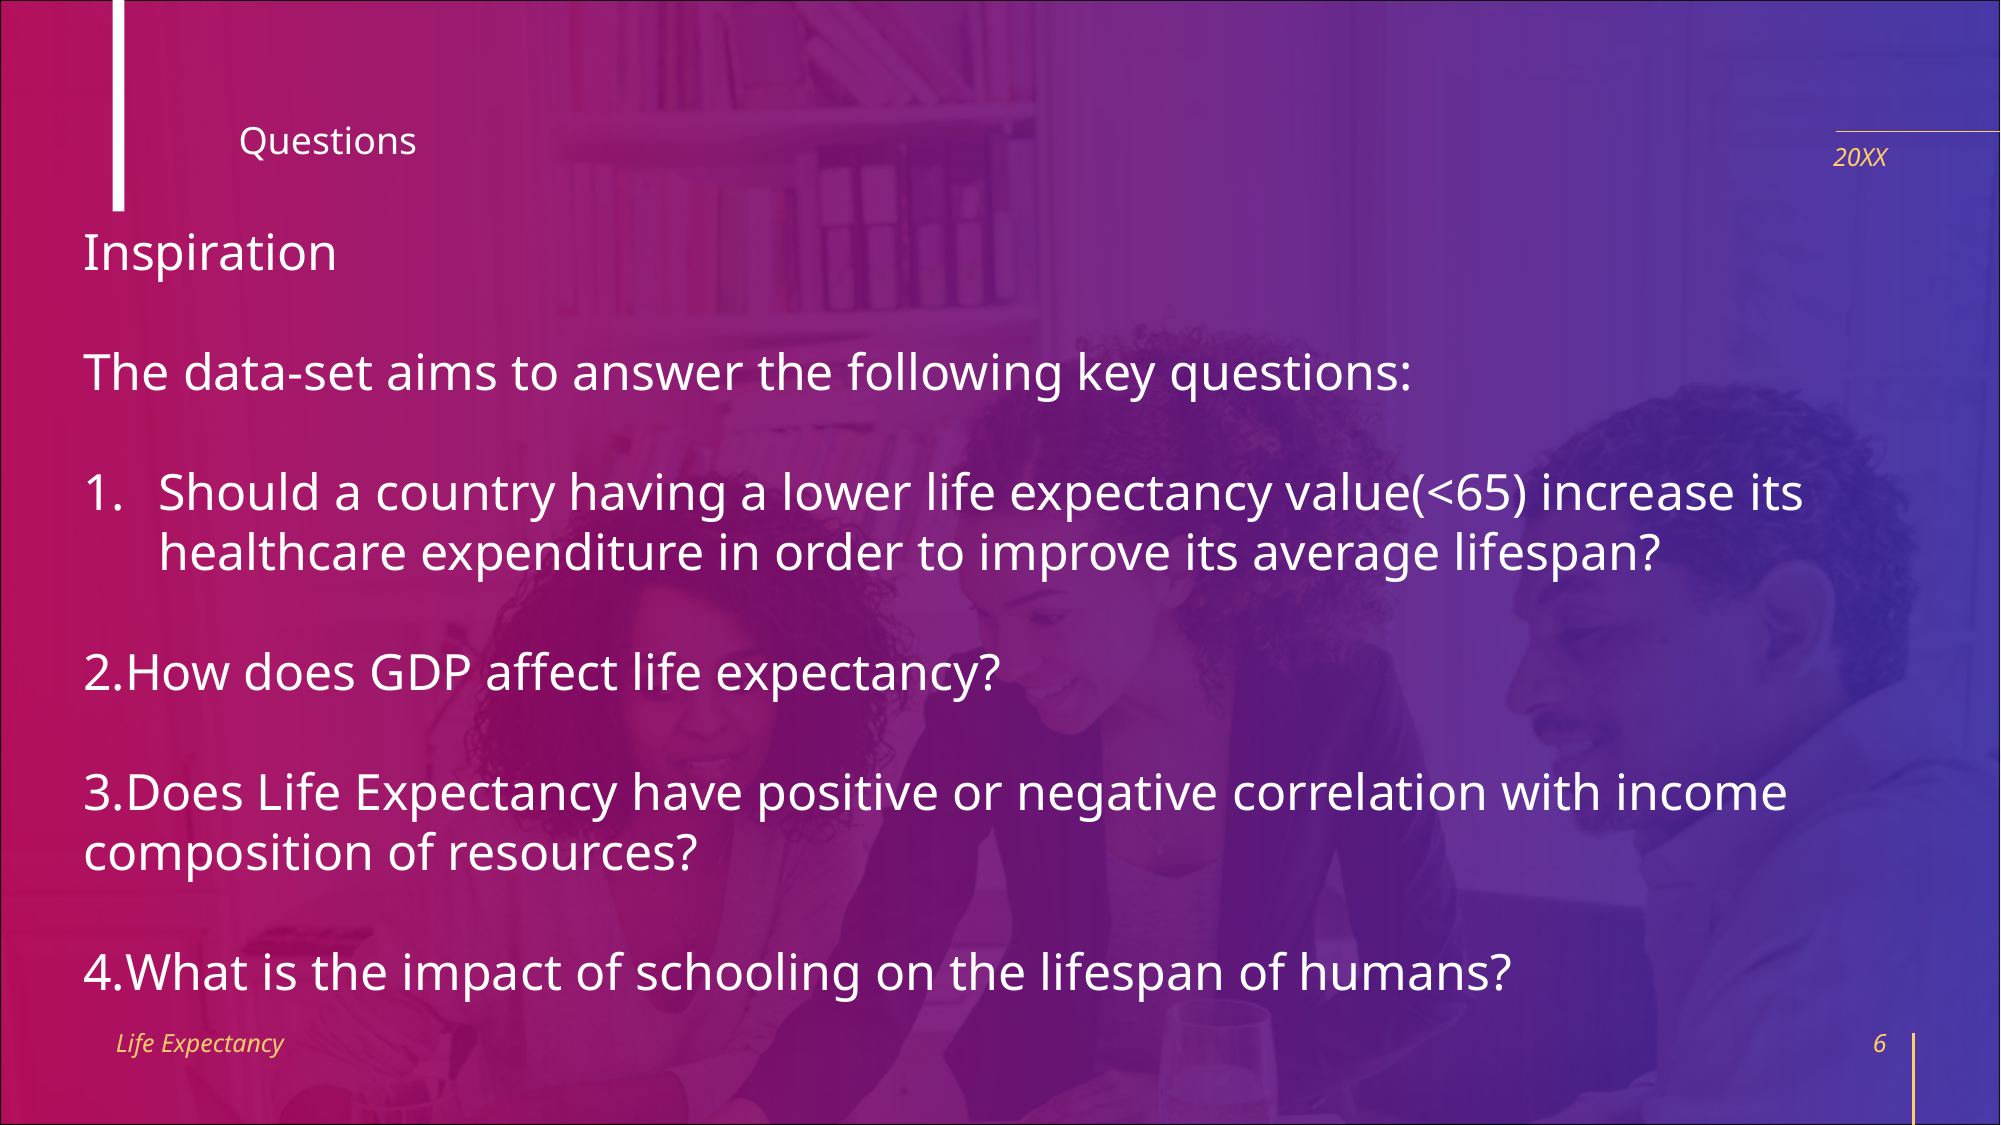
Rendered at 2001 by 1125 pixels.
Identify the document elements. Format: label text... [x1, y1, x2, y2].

footer Life Expectancy [100, 1015, 636, 1075]
text_box Inspiration The data-set aims to answer the following key questions: Should a country having a lower life expectancy value(<65) increase its healthcare expenditure in order to improve its average lifespan? How does GDP affect life expectancy? Does Life Expectancy have positive or negative correlation with income composition of resources? What is the impact of schooling on the lifespan of humans? [68, 212, 1902, 1008]
text_box Questions [223, 109, 1307, 170]
list 20XX [1818, 137, 1919, 192]
slide_number 6 [1451, 1015, 1902, 1075]
